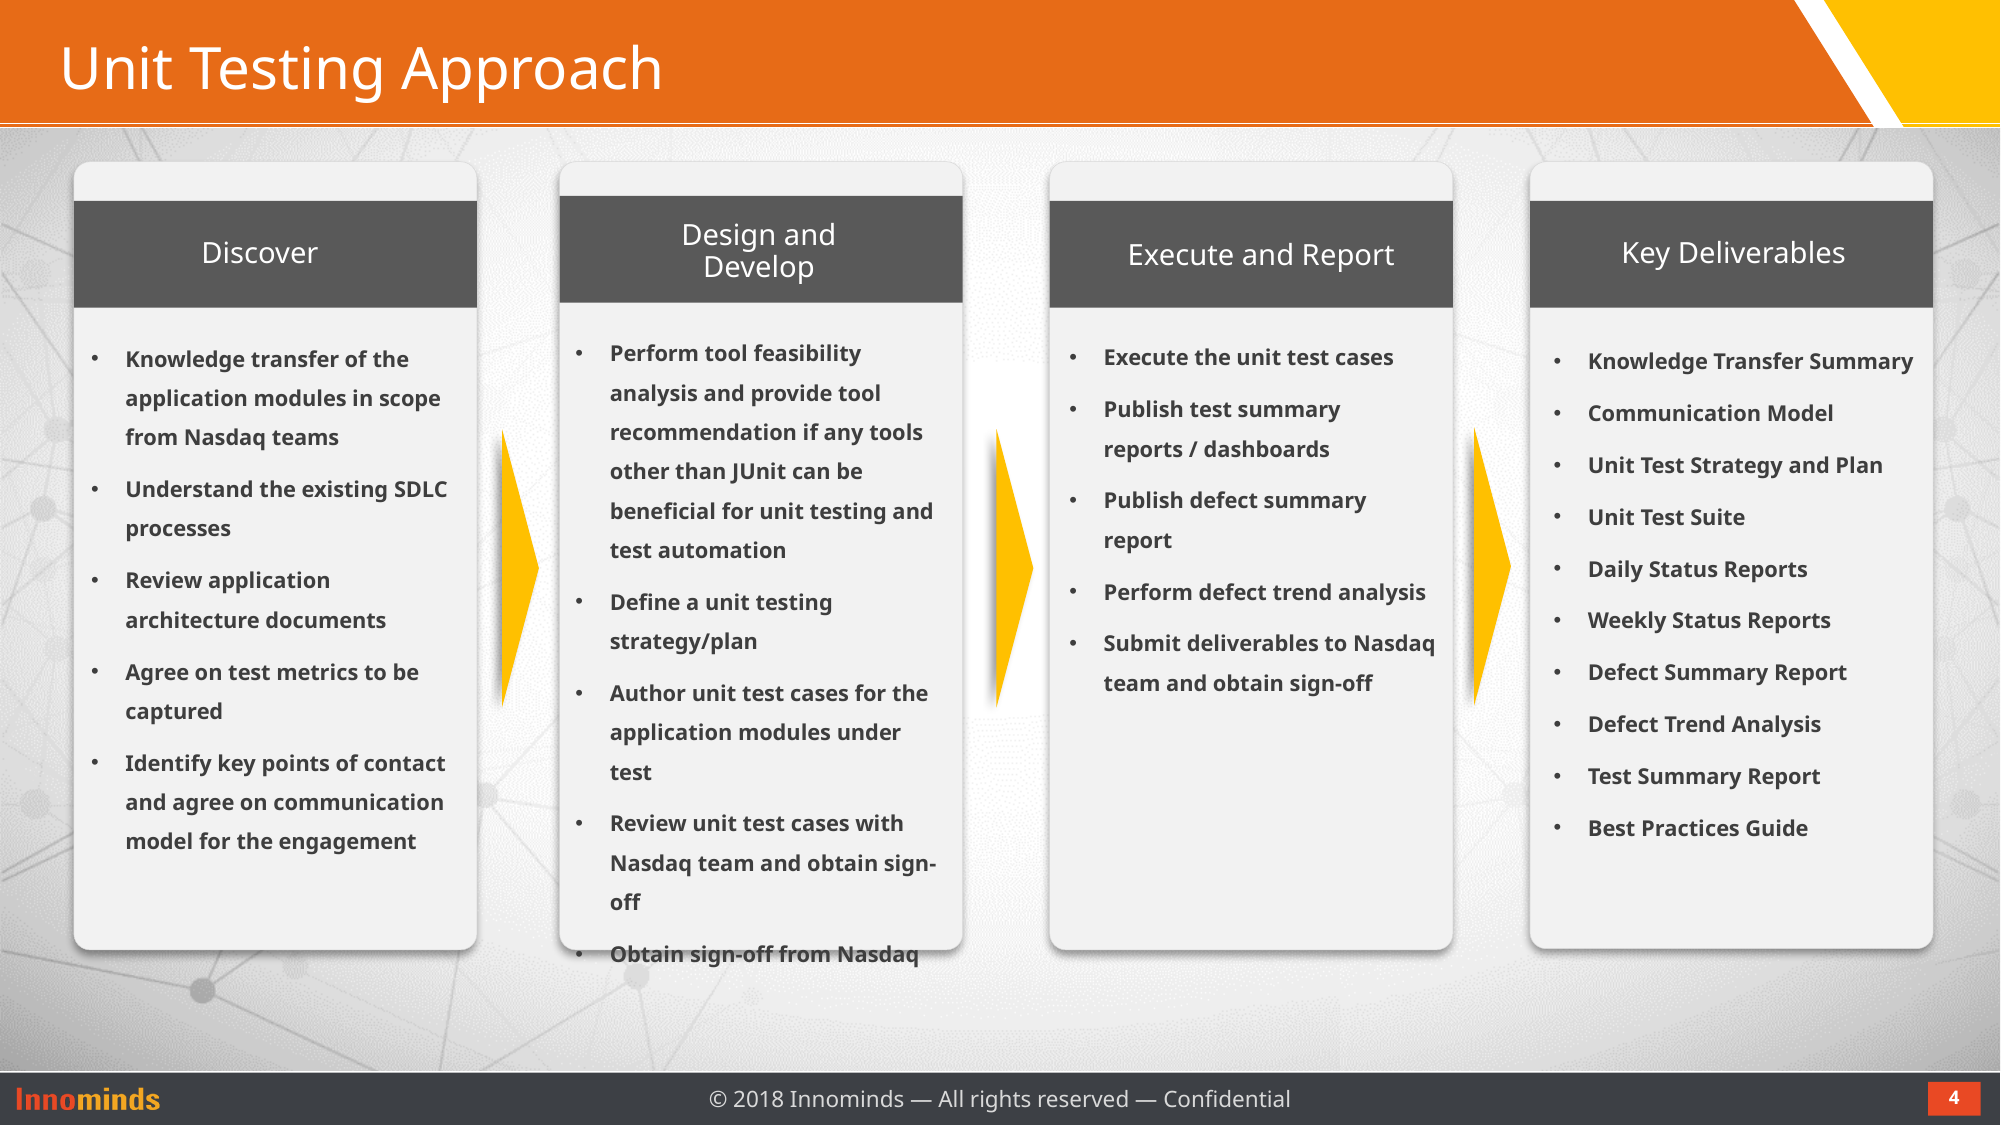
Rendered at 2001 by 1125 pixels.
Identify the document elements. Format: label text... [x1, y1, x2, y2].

picture [0, 128, 2001, 1125]
title Unit Testing Approach [44, 10, 2000, 117]
text_box [71, 159, 480, 952]
text_box [1048, 199, 1455, 310]
text_box [996, 429, 1034, 708]
text_box [1474, 427, 1511, 706]
text_box [1527, 159, 1936, 951]
text_box Execute and Report [1106, 208, 1416, 304]
text_box [558, 194, 965, 305]
text_box [72, 199, 479, 310]
text_box [557, 159, 965, 943]
text_box Design and Develop [622, 204, 896, 300]
text_box Key Deliverables [1579, 206, 1889, 302]
text_box Discover [123, 206, 397, 302]
text_box [1528, 199, 1935, 310]
text_box [1047, 159, 1455, 952]
text_box Knowledge Transfer Summary Communication Model Unit Test Strategy and Plan Unit Test Suite Daily Status Reports Weekly Status Reports Defect Summary Report Defect Trend Analysis Test Summary Report Best Practices Guide [1538, 327, 1934, 848]
text_box Knowledge transfer of the application modules in scope from Nasdaq teams Understand the existing SDLC processes Review application architecture documents Agree on test metrics to be captured Identify key points of contact and agree on communication model for the engagement [76, 324, 480, 862]
text_box [502, 429, 539, 708]
text_box Execute the unit test cases Publish test summary reports / dashboards Publish defect summary report Perform defect trend analysis Submit deliverables to Nasdaq team and obtain sign-off [1054, 323, 1453, 703]
text_box Perform tool feasibility analysis and provide tool recommendation if any tools other than JUnit can be beneficial for unit testing and test automation Define a unit testing strategy/plan Author unit test cases for the application modules under test Review unit test cases with Nasdaq team and obtain sign-off Obtain sign-off from Nasdaq [560, 319, 964, 975]
